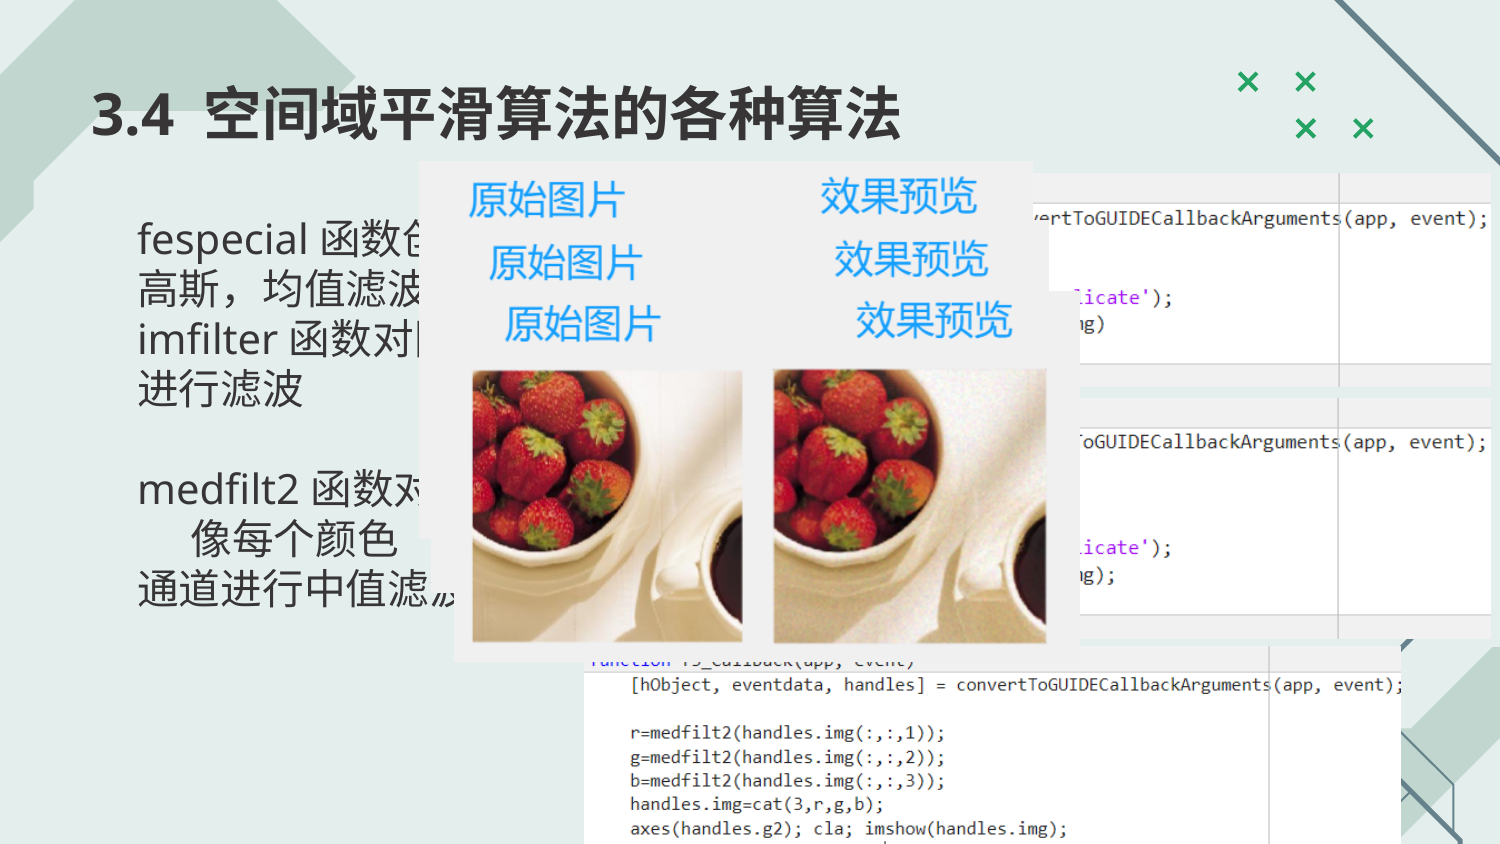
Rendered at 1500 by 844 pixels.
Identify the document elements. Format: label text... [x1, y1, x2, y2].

subtitle fespecial函数创建 高斯，均值滤波器 imfilter函数对图像 进行滤波 medfilt2函数对图像每个颜色 通道进行中值滤波 [100, 197, 449, 629]
picture [419, 161, 1491, 844]
title 3.4 空间域平滑算法的各种算法 [76, 79, 935, 146]
